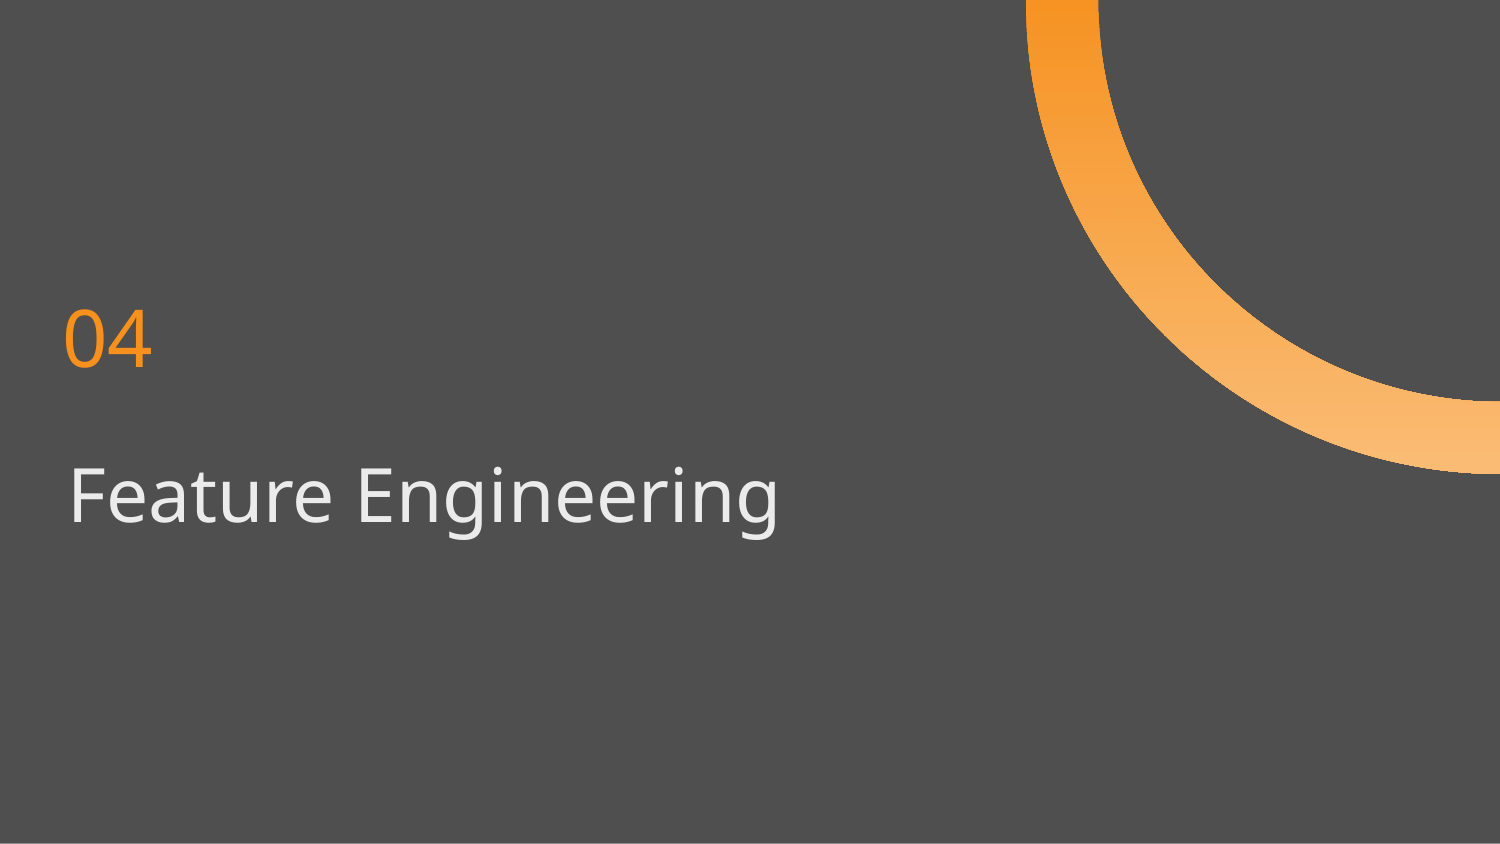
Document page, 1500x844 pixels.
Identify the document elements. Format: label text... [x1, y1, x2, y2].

title 04 [62, 298, 288, 482]
title Feature Engineering [67, 457, 1059, 599]
